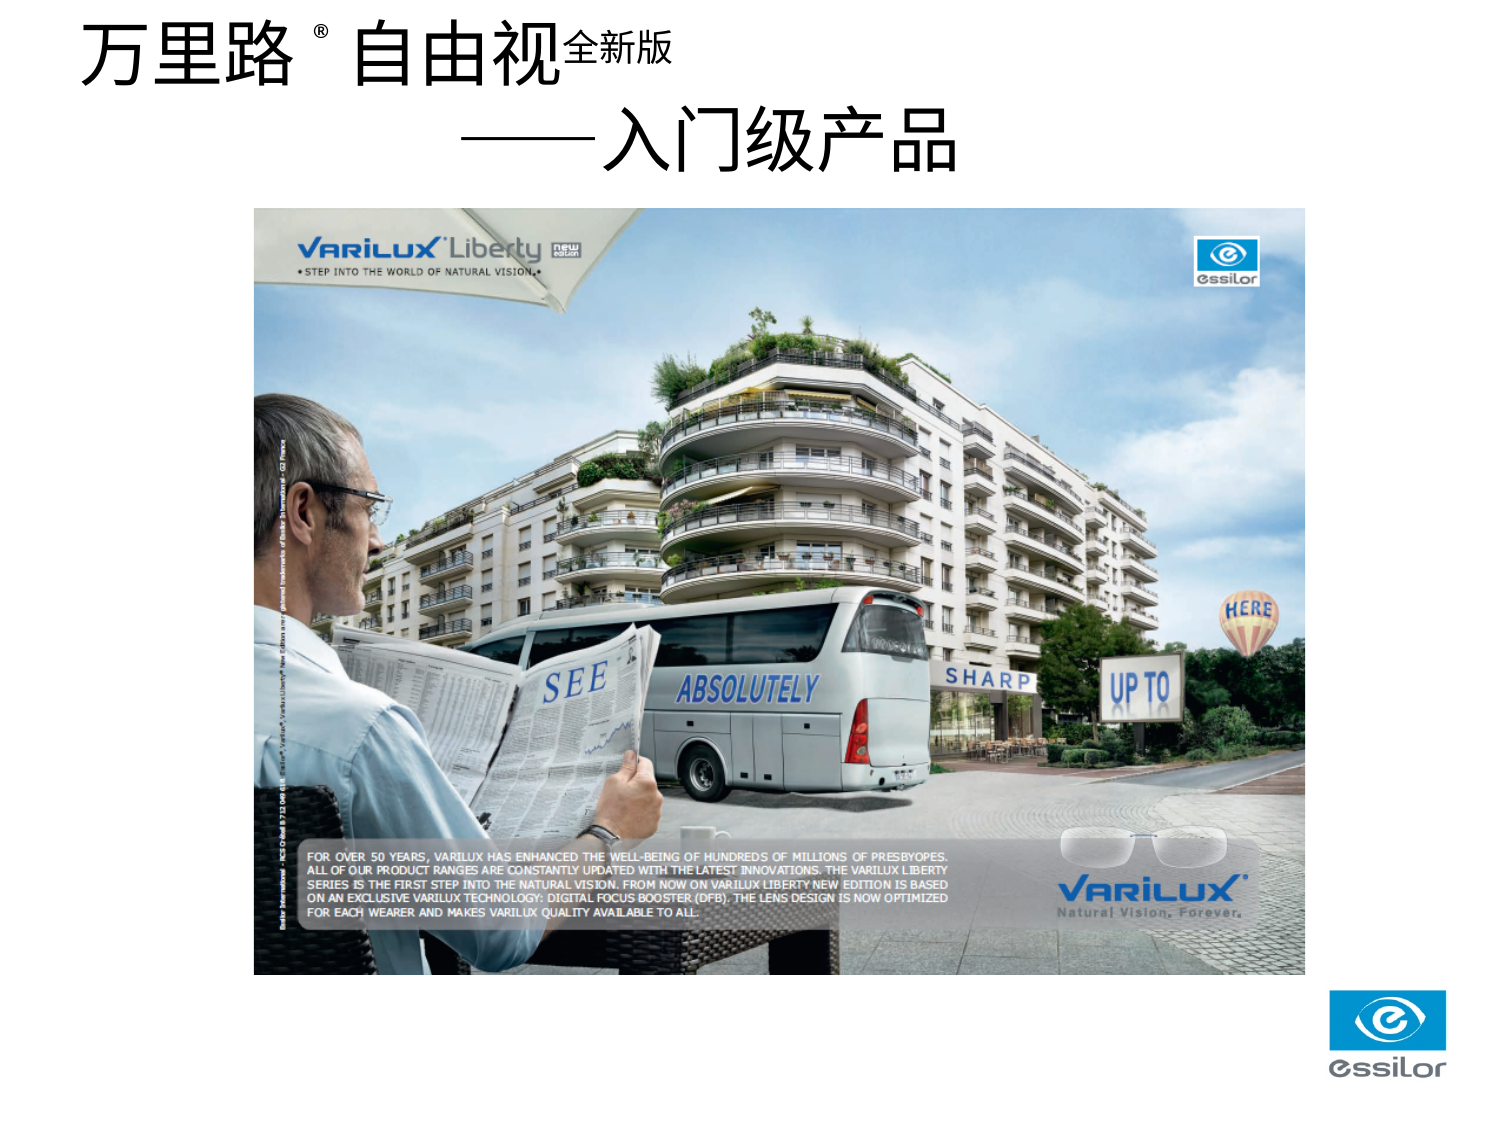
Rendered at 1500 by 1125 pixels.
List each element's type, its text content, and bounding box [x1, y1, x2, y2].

title 万里路®自由视全新版 ——入门级产品 [64, 0, 1447, 189]
picture [253, 207, 1306, 976]
picture [1325, 984, 1450, 1086]
